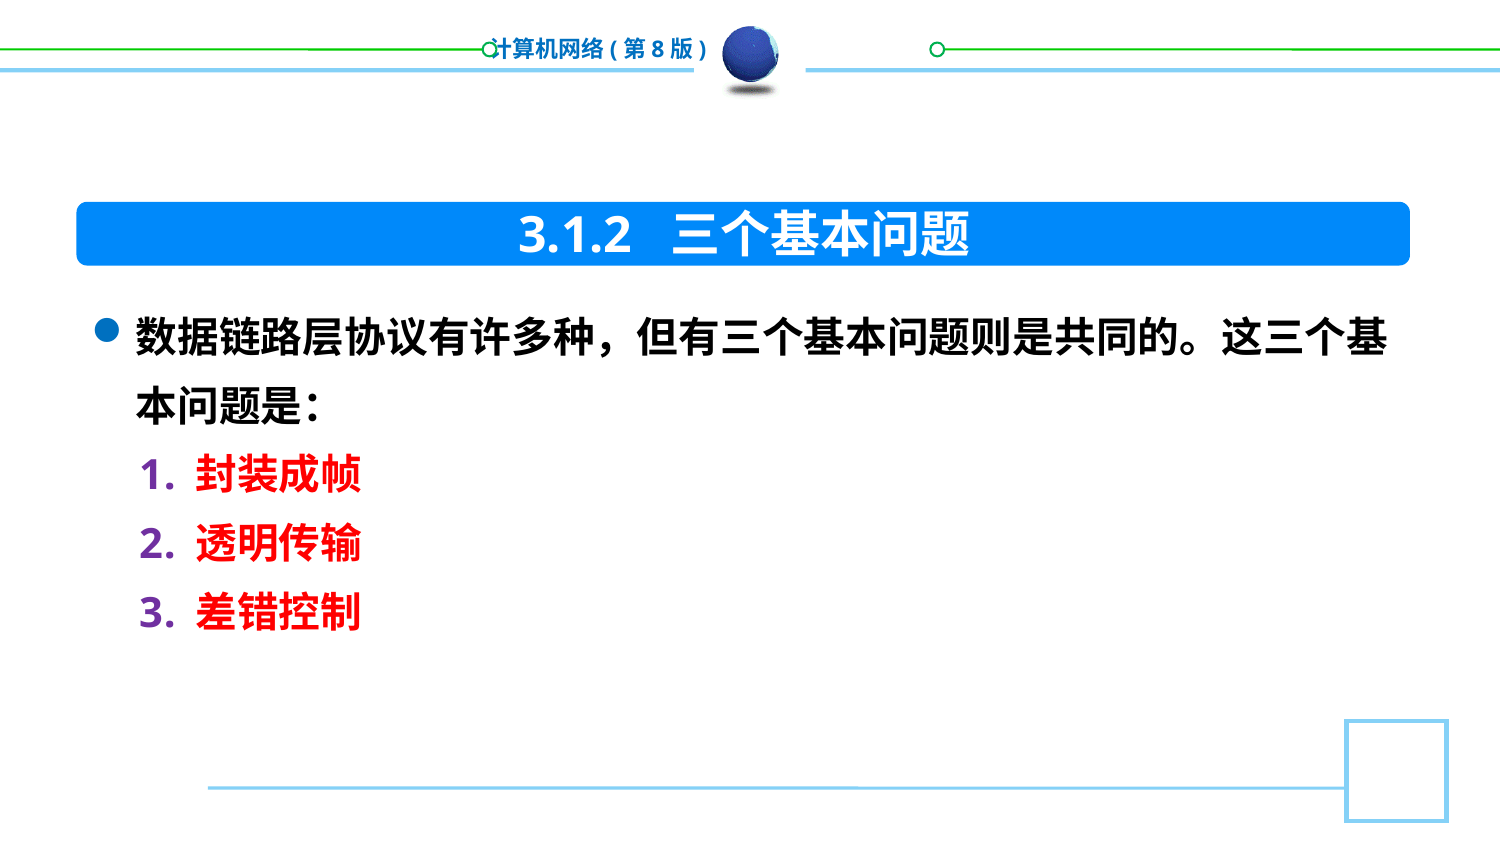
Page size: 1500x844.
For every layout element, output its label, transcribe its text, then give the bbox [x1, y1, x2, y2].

text_box 数据链路层协议有许多种，但有三个基本问题则是共同的。这三个基本问题是： 封装成帧 透明传输 差错控制 [76, 284, 1410, 644]
text_box [997, 201, 1411, 266]
text_box [76, 201, 503, 266]
picture [720, 24, 780, 100]
text_box 3.1.2 三个基本问题 [503, 194, 997, 270]
